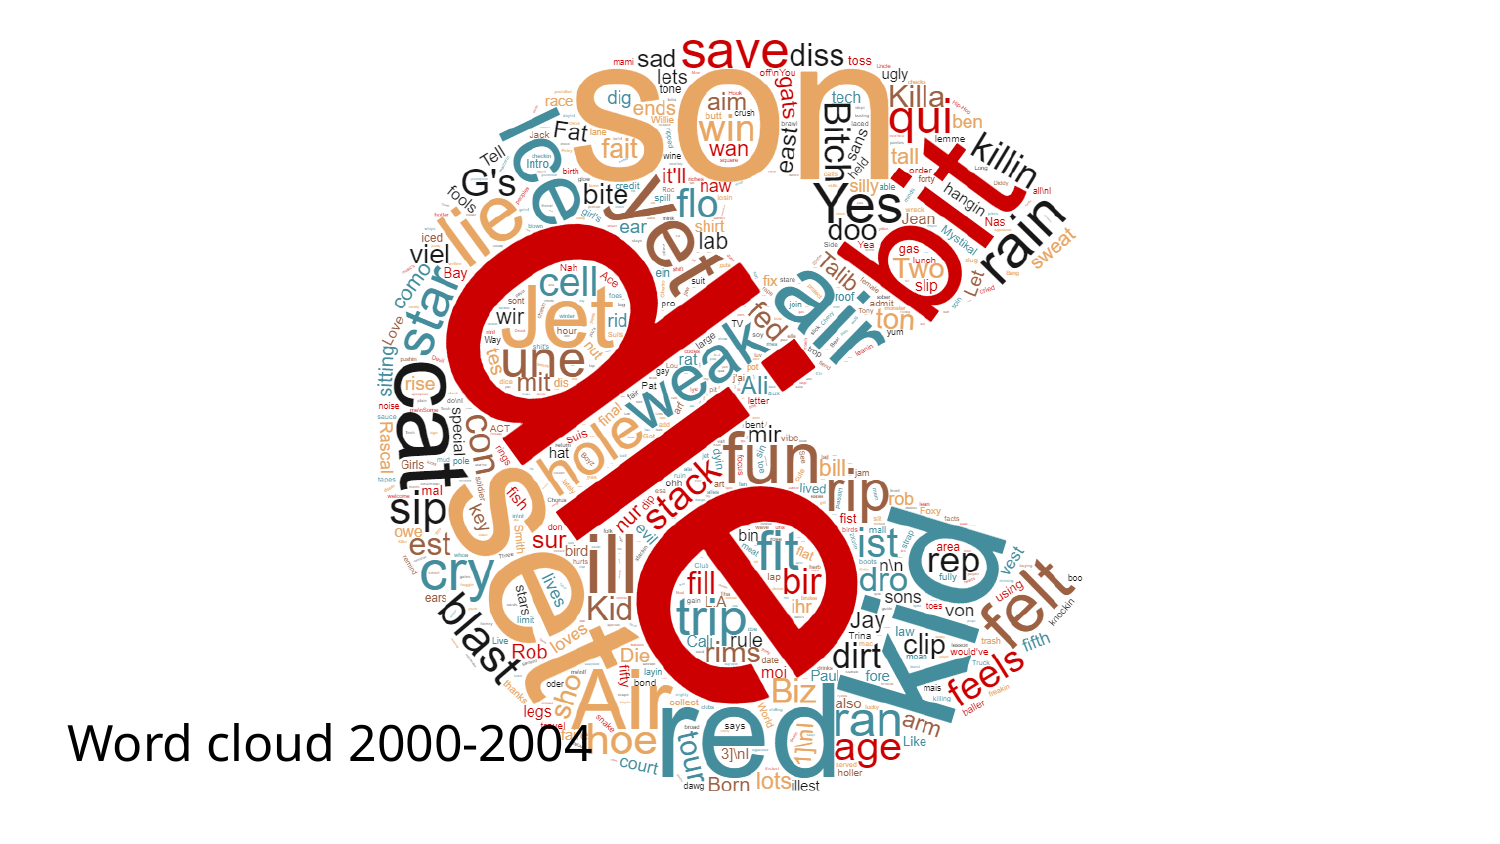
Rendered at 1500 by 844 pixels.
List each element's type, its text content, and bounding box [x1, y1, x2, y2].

list Word cloud 2000-2004 [52, 692, 222, 791]
picture [227, 39, 1229, 791]
